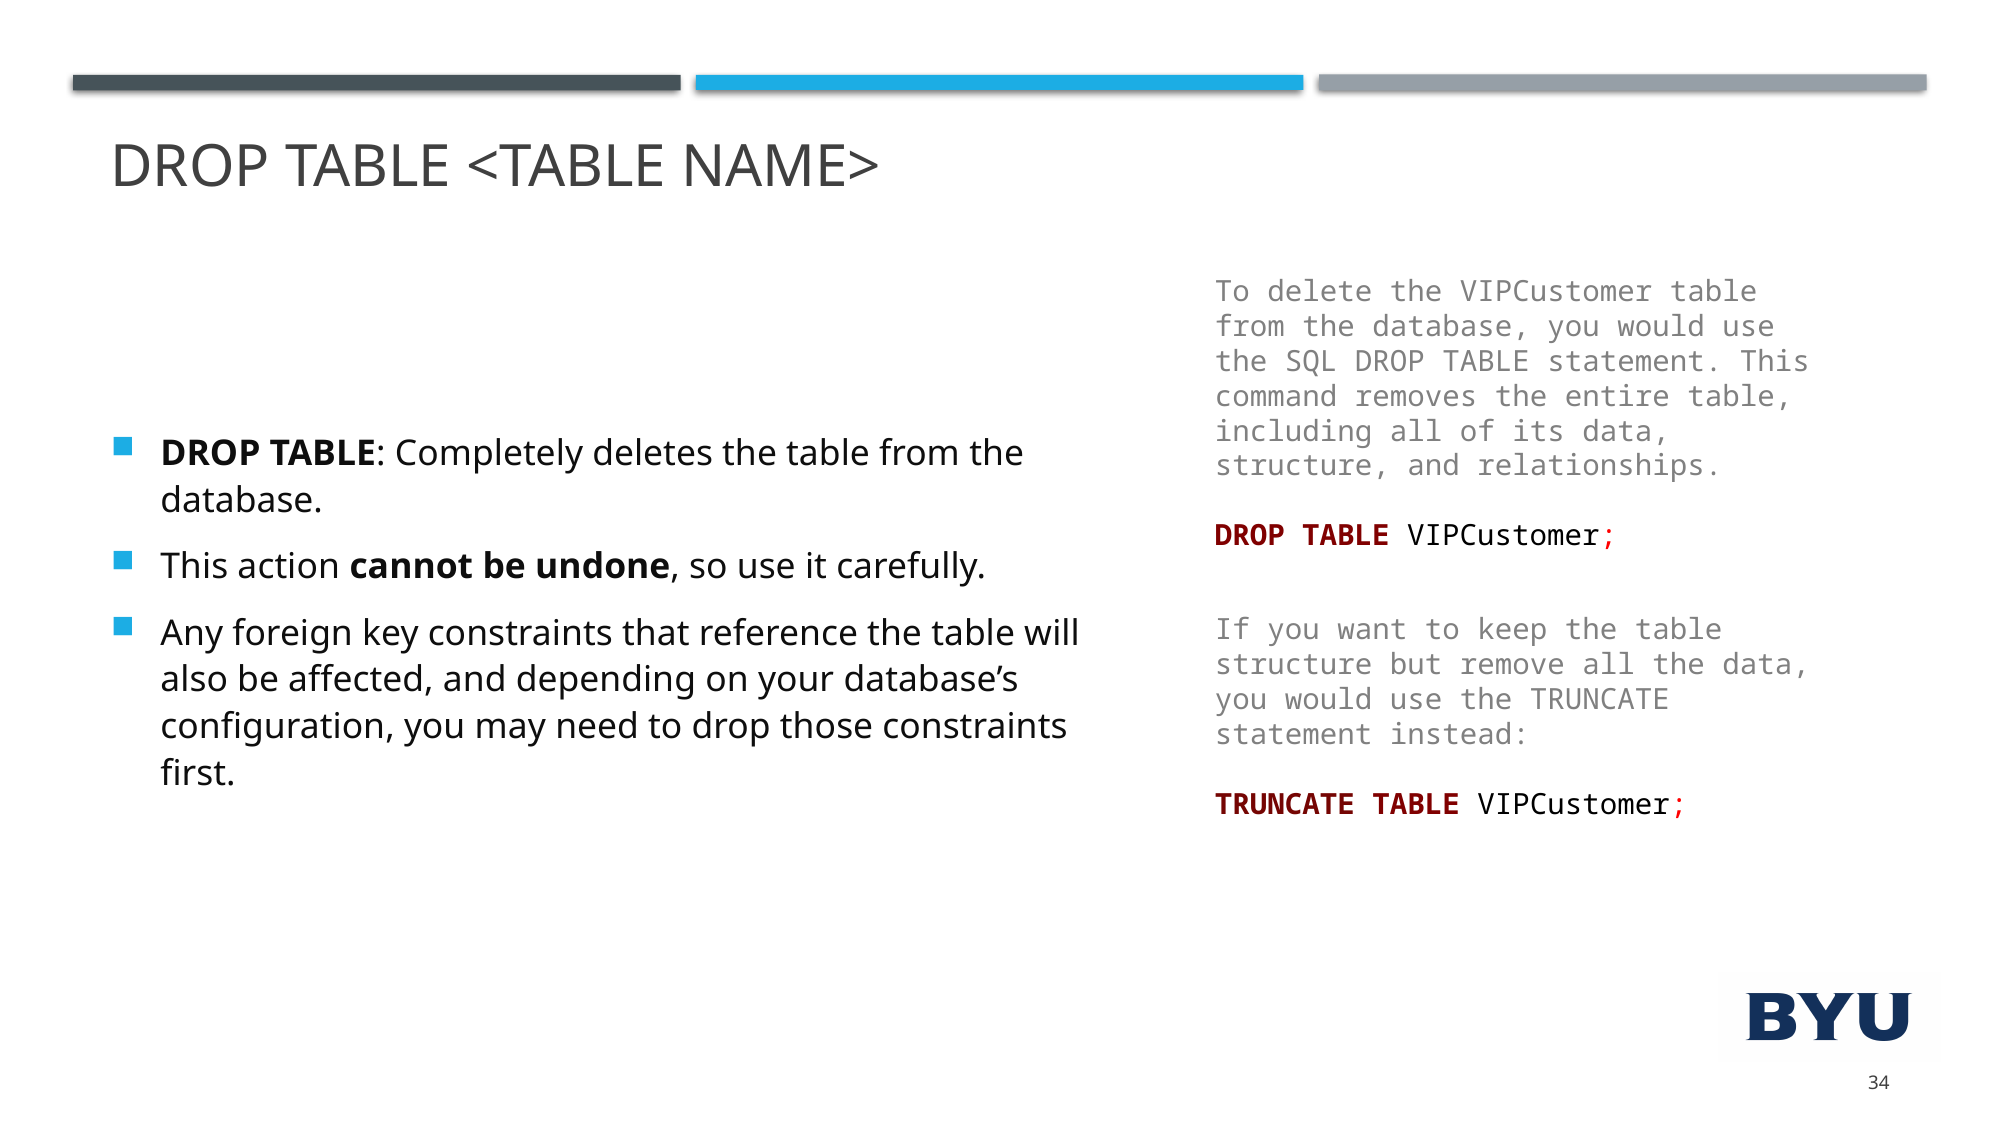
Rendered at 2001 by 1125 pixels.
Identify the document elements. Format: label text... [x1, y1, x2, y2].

picture [1718, 972, 1941, 1062]
slide_number 34 [1732, 1053, 1905, 1114]
list DROP TABLE: Completely deletes the table from the database. This action cannot be undone, so use it carefully. Any foreign key constraints that reference the table will also be affected, and depending on your database’s configuration, you may need to drop those constraints first. [95, 238, 1104, 981]
text_box If you want to keep the table structure but remove all the data, you would use the TRUNCATE statement instead: TRUNCATE TABLE VIPCustomer; [1199, 603, 1849, 828]
title DROP TABLE <Table Name> [95, 115, 920, 206]
text_box To delete the VIPCustomer table from the database, you would use the SQL DROP TABLE statement. This command removes the entire table, including all of its data, structure, and relationships. DROP TABLE VIPCustomer; [1199, 264, 1849, 559]
